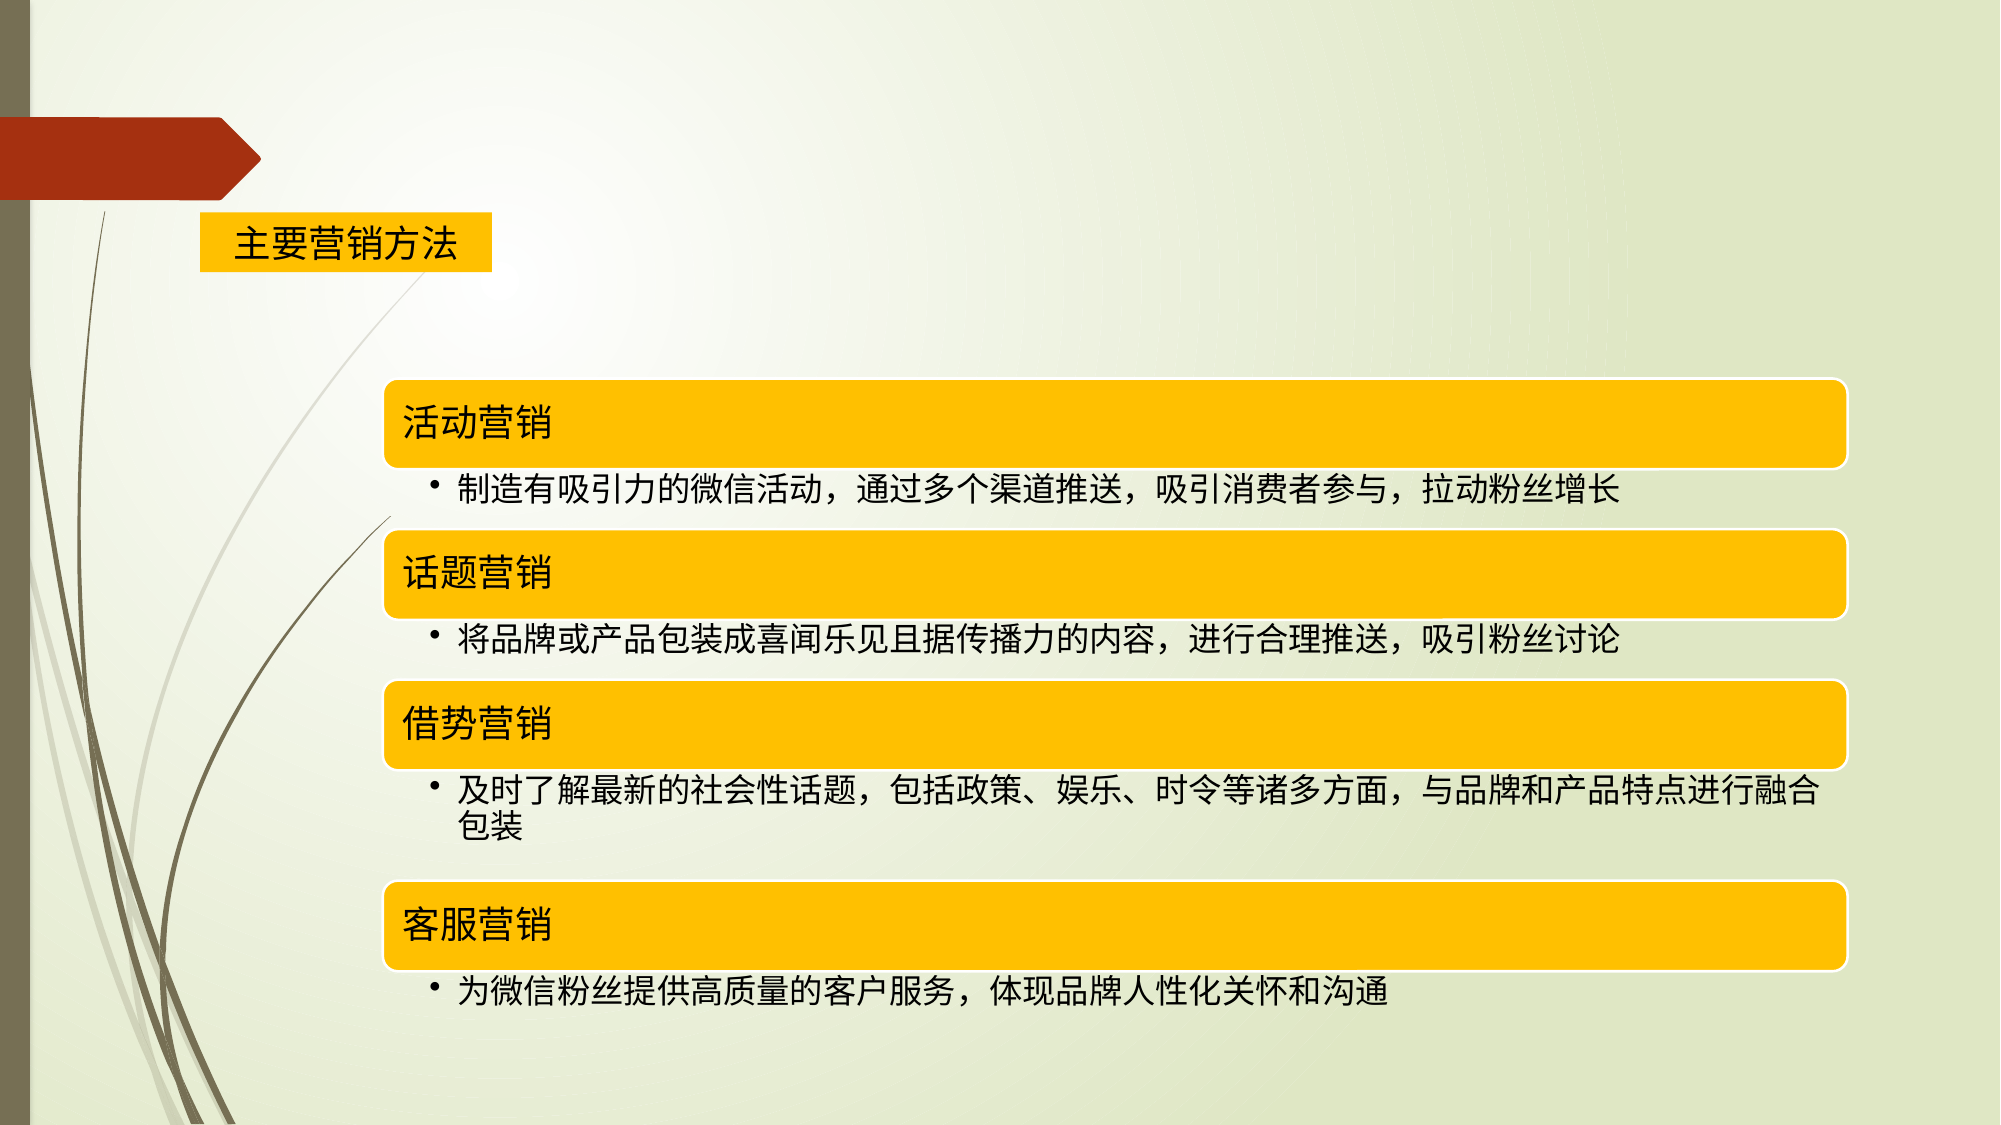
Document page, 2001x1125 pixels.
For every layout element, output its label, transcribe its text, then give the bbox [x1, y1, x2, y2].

text_box 主要营销方法 [200, 212, 492, 273]
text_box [382, 376, 1848, 1034]
